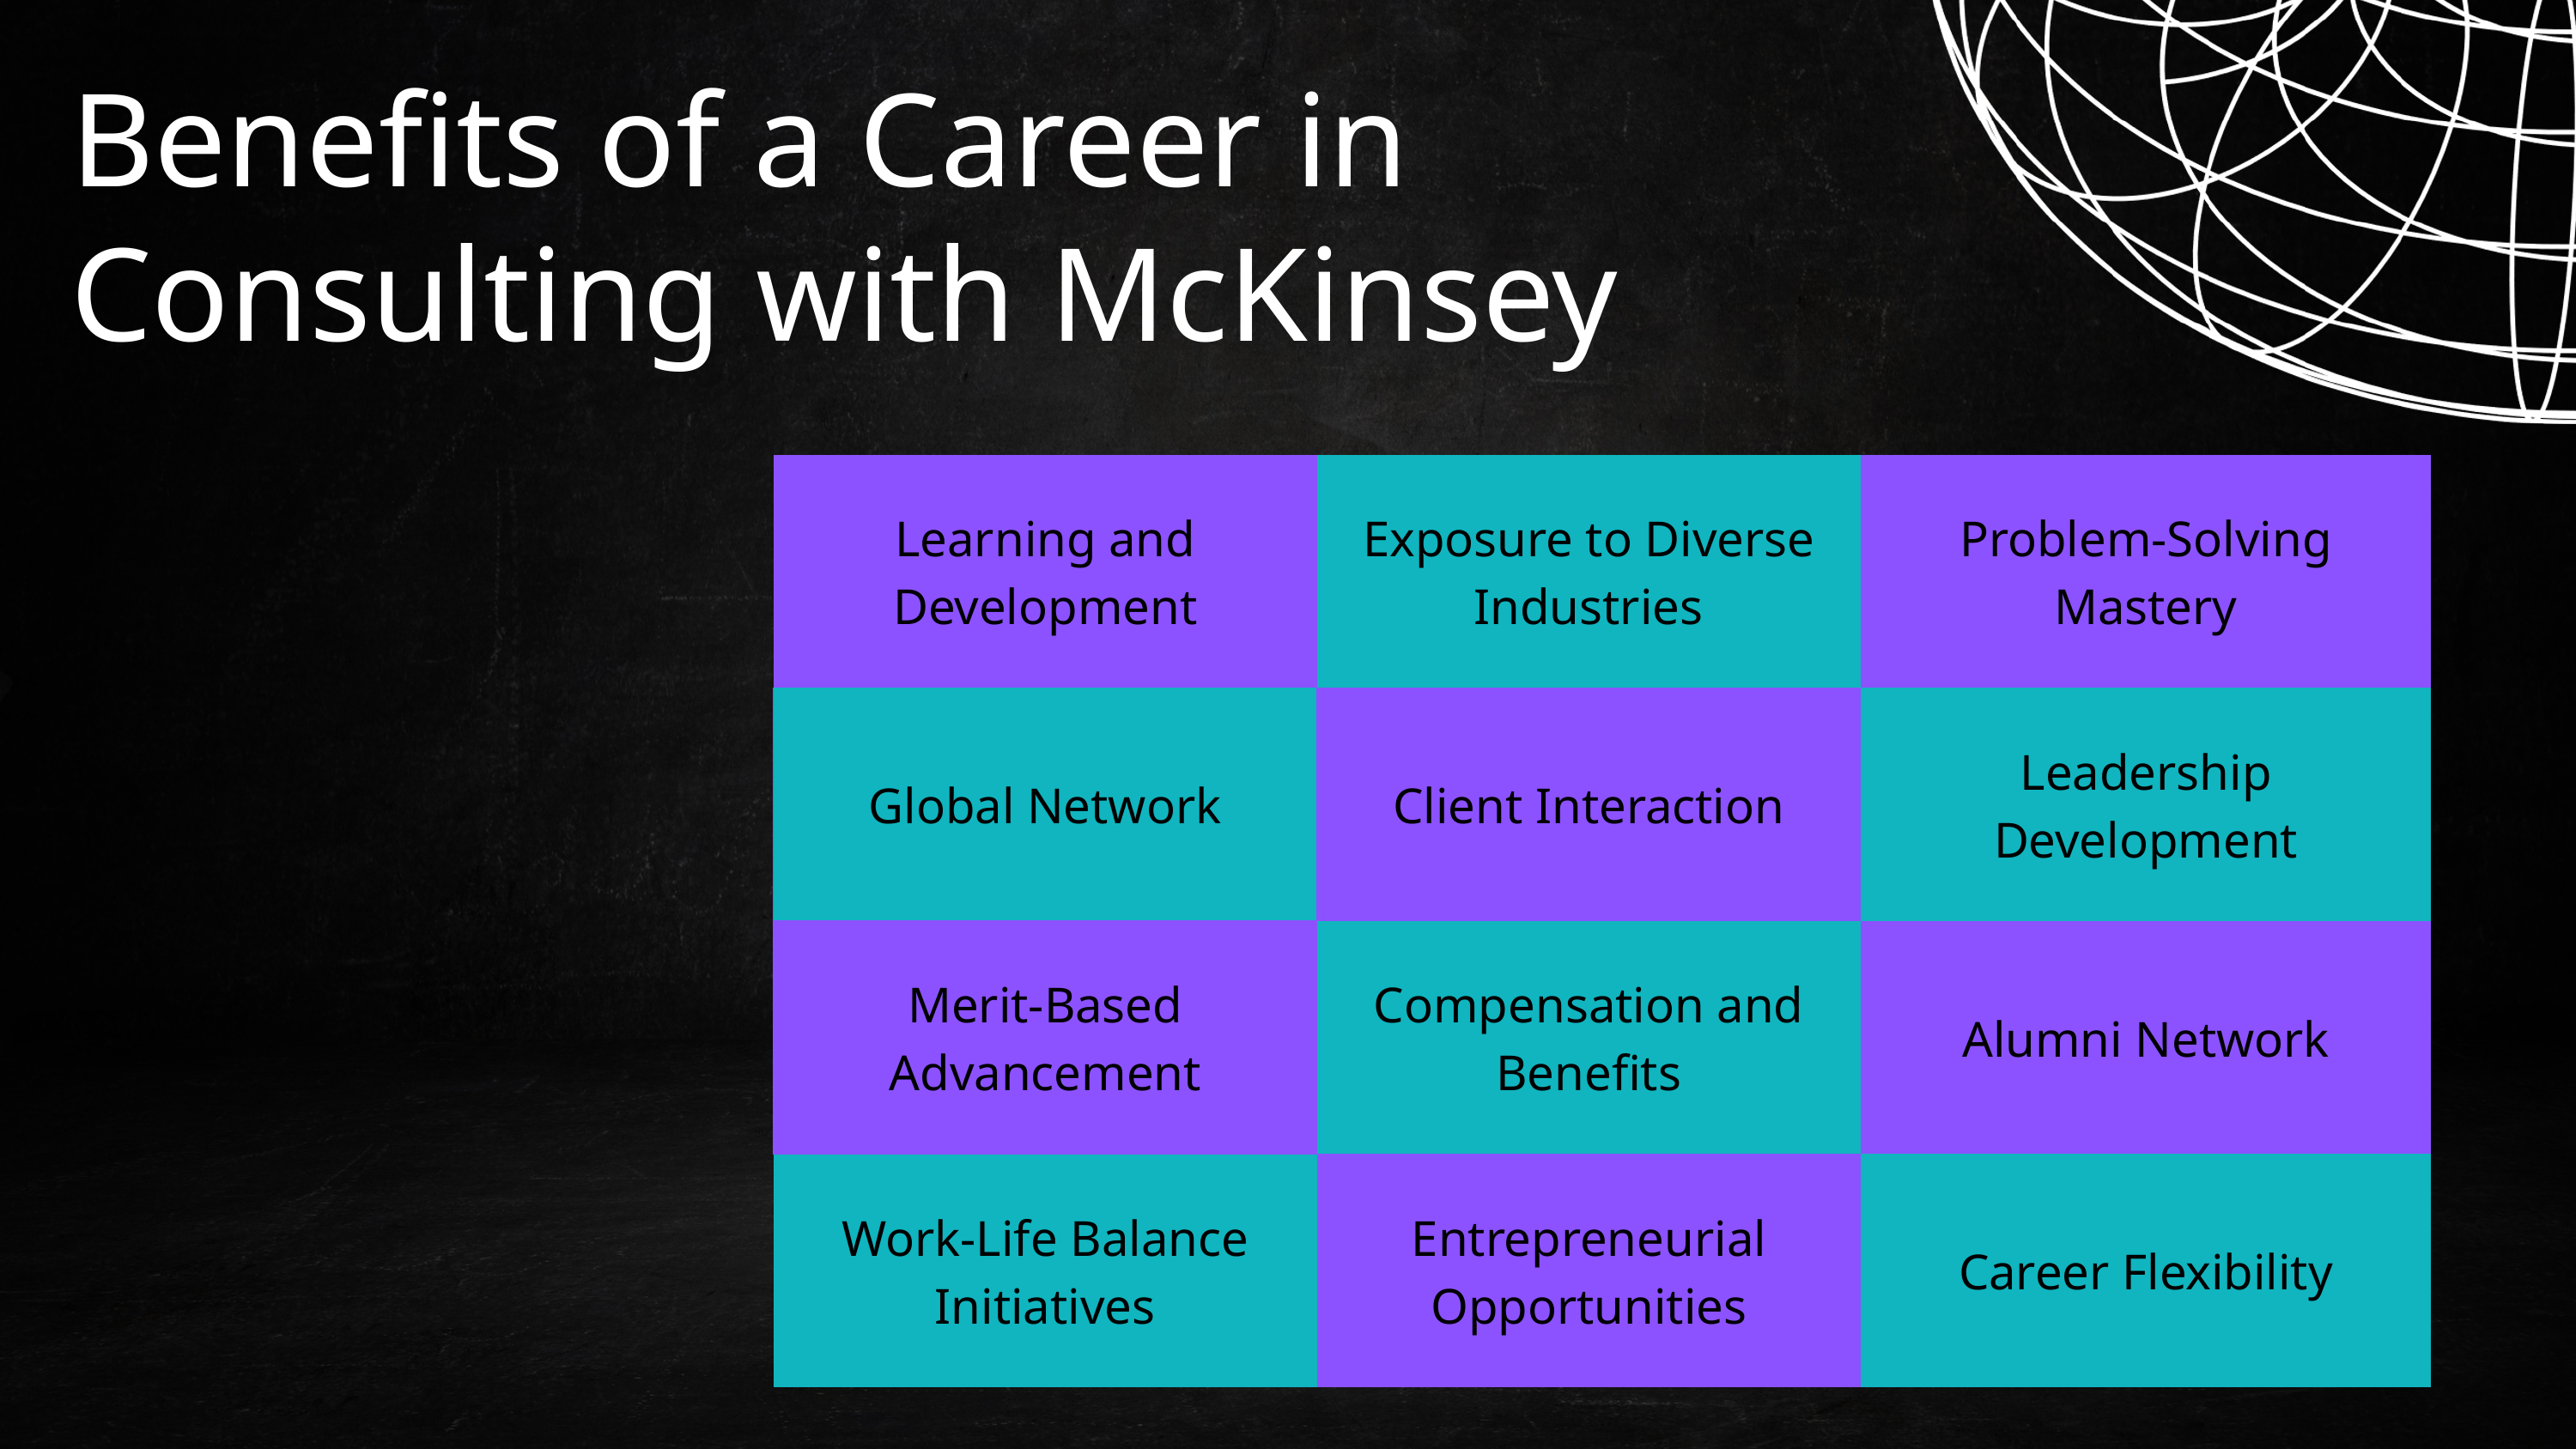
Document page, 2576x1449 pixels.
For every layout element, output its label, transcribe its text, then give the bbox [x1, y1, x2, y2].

table_cell Leadership Development [1861, 688, 2431, 921]
table_header Exposure to Diverse Industries [1317, 455, 1861, 688]
table_cell Global Network [774, 688, 1316, 920]
table_cell Career Flexibility [1861, 1154, 2431, 1387]
table_cell Client Interaction [1317, 688, 1861, 921]
text_box [0, 0, 2576, 1449]
table_header Learning and Development [774, 455, 1317, 688]
table_cell Entrepreneurial Opportunities [1317, 1154, 1861, 1387]
table_cell Alumni Network [1861, 921, 2431, 1154]
table_cell Merit-Based Advancement [774, 921, 1316, 1154]
table_header Problem-Solving Mastery [1861, 455, 2431, 688]
text_box [1920, 0, 2576, 424]
table_cell Work-Life Balance Initiatives [774, 1155, 1317, 1387]
text_box Benefits of a Career in Consulting with McKinsey [70, 58, 1667, 522]
table_cell Compensation and Benefits [1317, 921, 1861, 1154]
